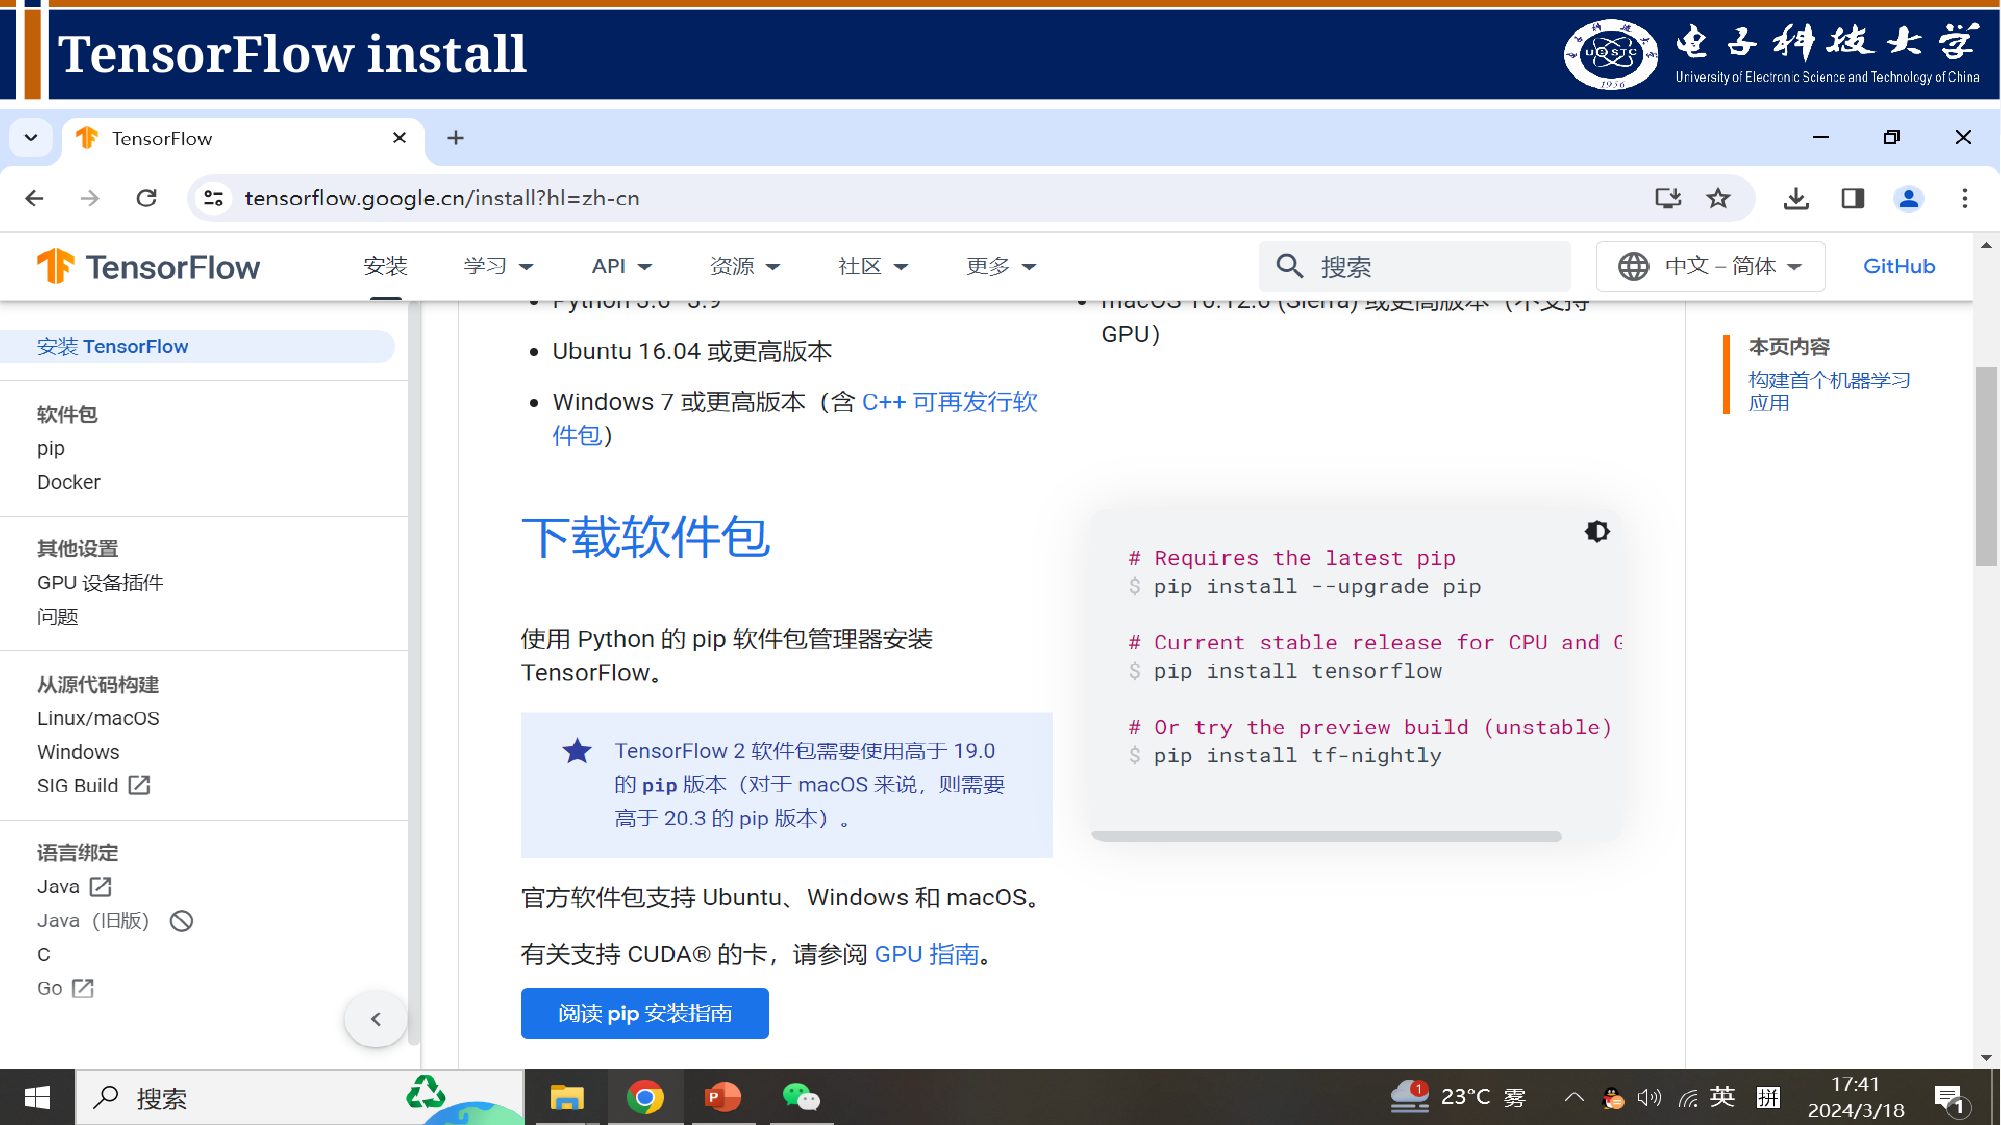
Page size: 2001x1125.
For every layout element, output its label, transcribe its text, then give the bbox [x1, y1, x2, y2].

title TensorFlow install [43, 10, 676, 101]
picture [0, 0, 2001, 1125]
picture [1564, 19, 1980, 90]
